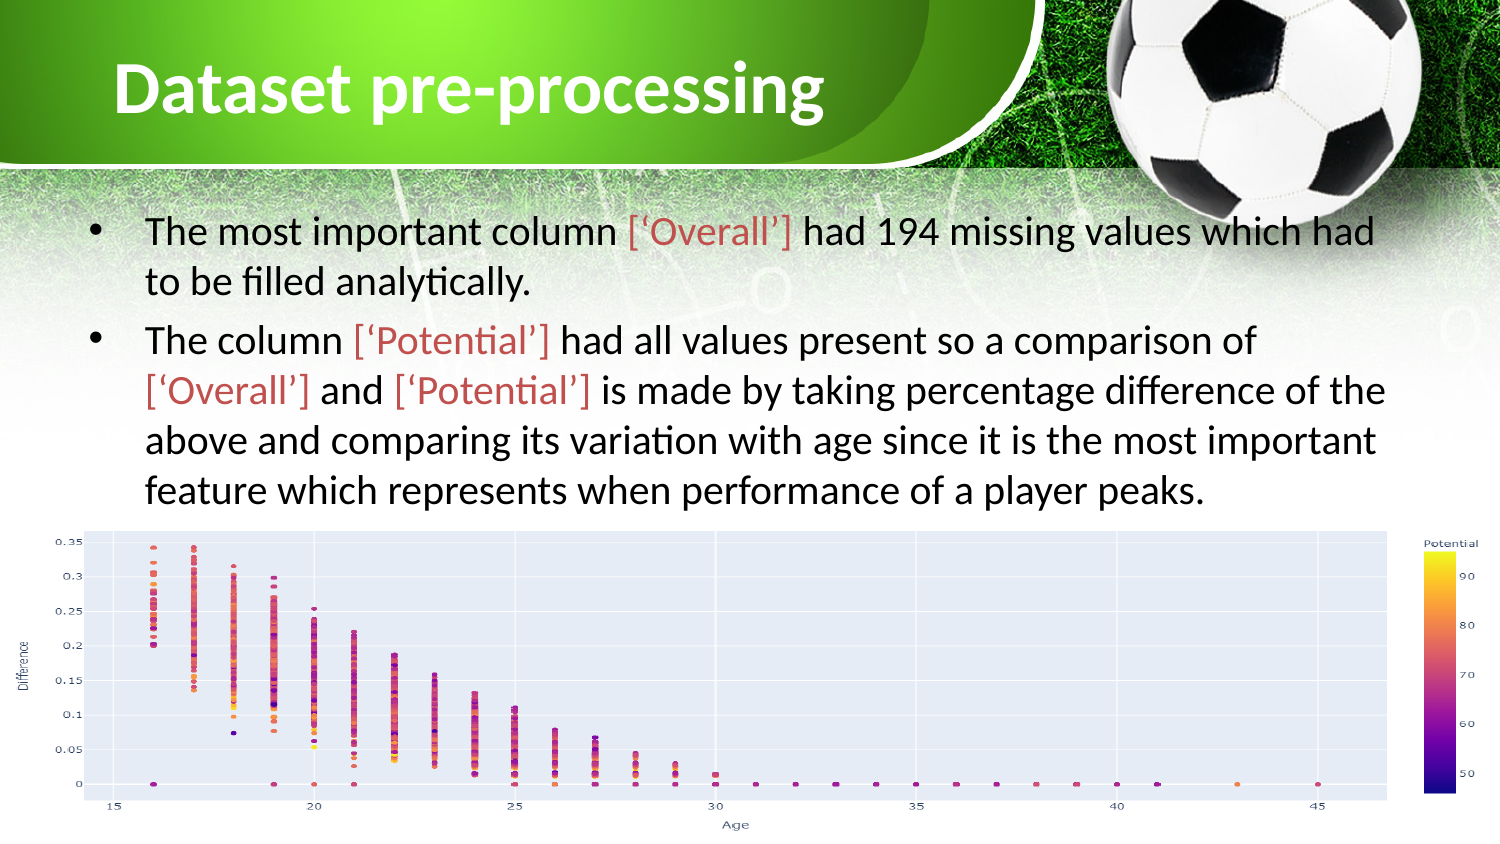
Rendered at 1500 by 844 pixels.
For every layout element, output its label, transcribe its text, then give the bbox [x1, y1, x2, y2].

title Dataset pre-processing [98, 21, 1402, 147]
list The most important column [‘Overall’] had 194 missing values which had to be filled analytically. The column [‘Potential’] had all values present so a comparison of [‘Overall’] and [‘Potential’] is made by taking percentage difference of the above and comparing its variation with age since it is the most important feature which represents when performance of a player peaks. [73, 196, 1427, 515]
picture [0, 0, 1500, 844]
